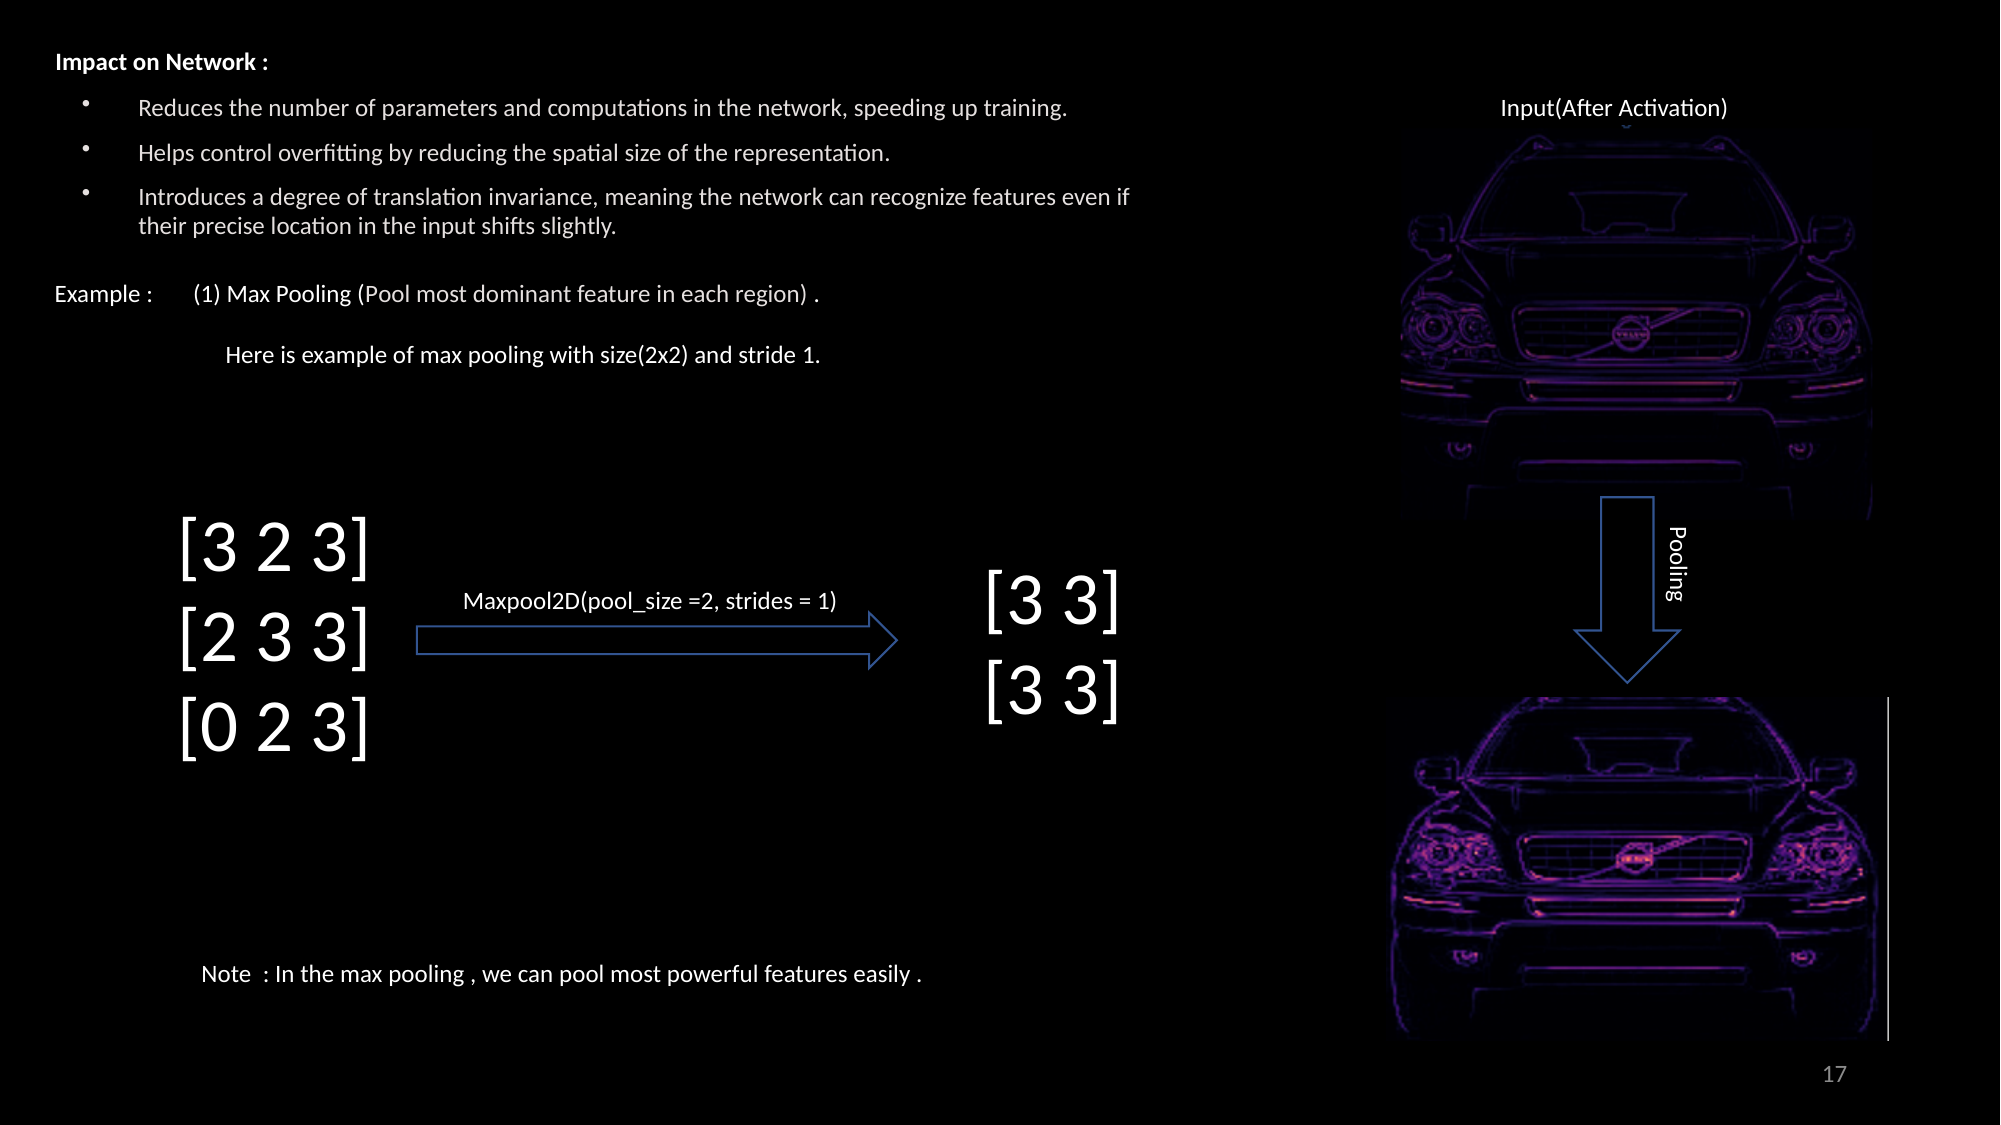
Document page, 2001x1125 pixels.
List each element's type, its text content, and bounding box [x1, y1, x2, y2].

picture [1376, 125, 1879, 524]
text_box Introduces a degree of translation invariance, meaning the network can recognize features even if their precise location in the input shifts slightly. [67, 174, 1147, 248]
text_box Maxpool2D(pool_size =2, strides = 1) [448, 577, 866, 622]
text_box Reduces the number of parameters and computations in the network, speeding up training. [67, 84, 1147, 129]
text_box Here is example of max pooling with size(2x2) and stride 1. [210, 316, 897, 376]
text_box Pooling [1657, 524, 1703, 618]
text_box [3 2 3] [2 3 3] [0 2 3] [162, 488, 407, 774]
text_box [415, 610, 899, 671]
text_box [3 3] [3 3] [968, 541, 1202, 737]
text_box Helps control overfitting by reducing the spatial size of the representation. [67, 129, 1068, 174]
text_box Example : (1) Max Pooling (Pool most dominant feature in each region) . [39, 270, 866, 315]
text_box Impact on Network : [40, 40, 291, 84]
picture [1386, 697, 1889, 1041]
text_box Note : In the max pooling , we can pool most powerful features easily . [186, 949, 948, 995]
slide_number 17 [1412, 1042, 1863, 1103]
text_box Input(After Activation) [1485, 84, 1790, 125]
text_box [1572, 524, 1683, 685]
